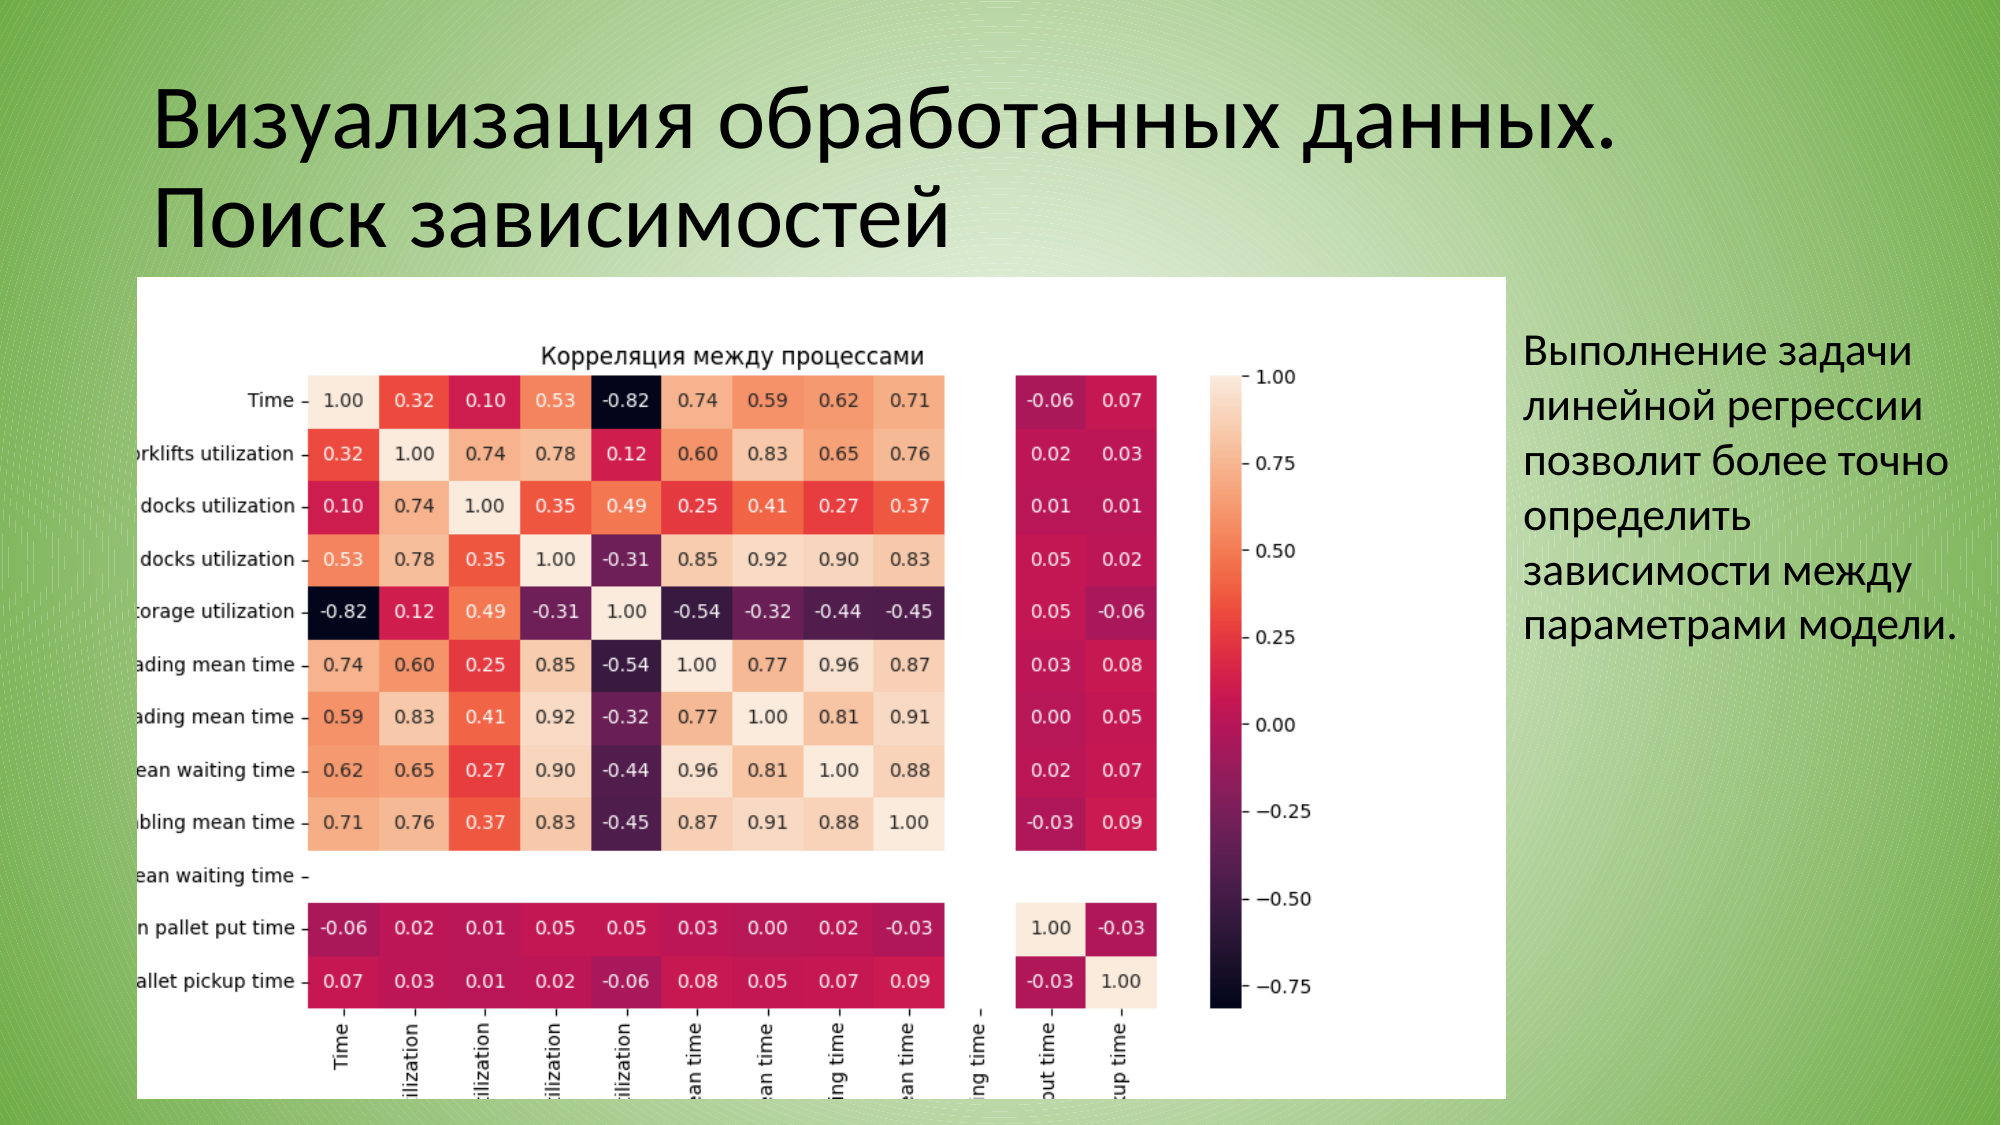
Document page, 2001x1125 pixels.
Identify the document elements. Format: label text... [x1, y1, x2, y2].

picture [137, 277, 1506, 1099]
text_box Выполнение задачи линейной регрессии позволит более точно определить зависимости между параметрами модели. [1511, 304, 2000, 665]
title Визуализация обработанных данных. Поиск зависимостей [137, 59, 1863, 278]
